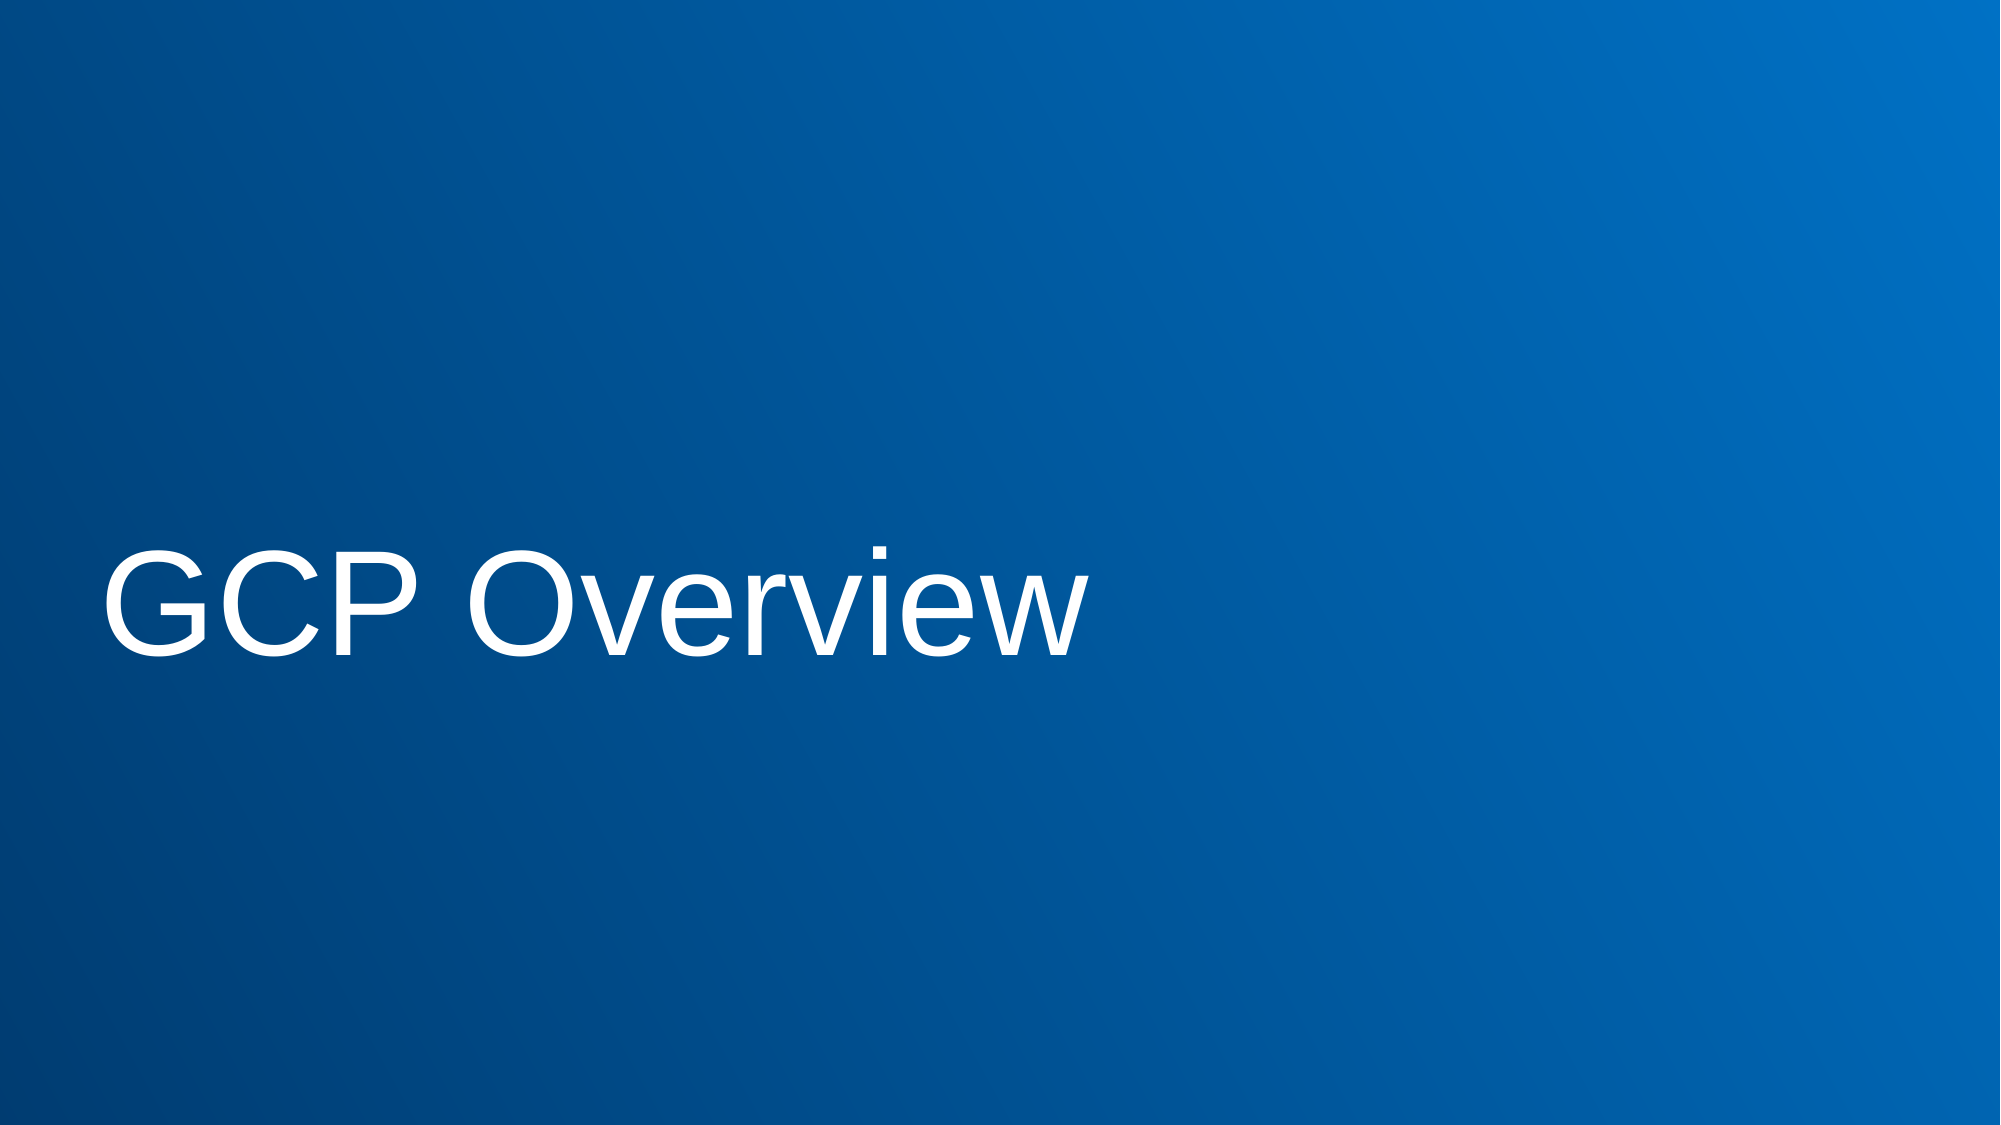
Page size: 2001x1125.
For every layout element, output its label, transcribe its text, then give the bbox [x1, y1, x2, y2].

title GCP Overview [99, 461, 1800, 685]
